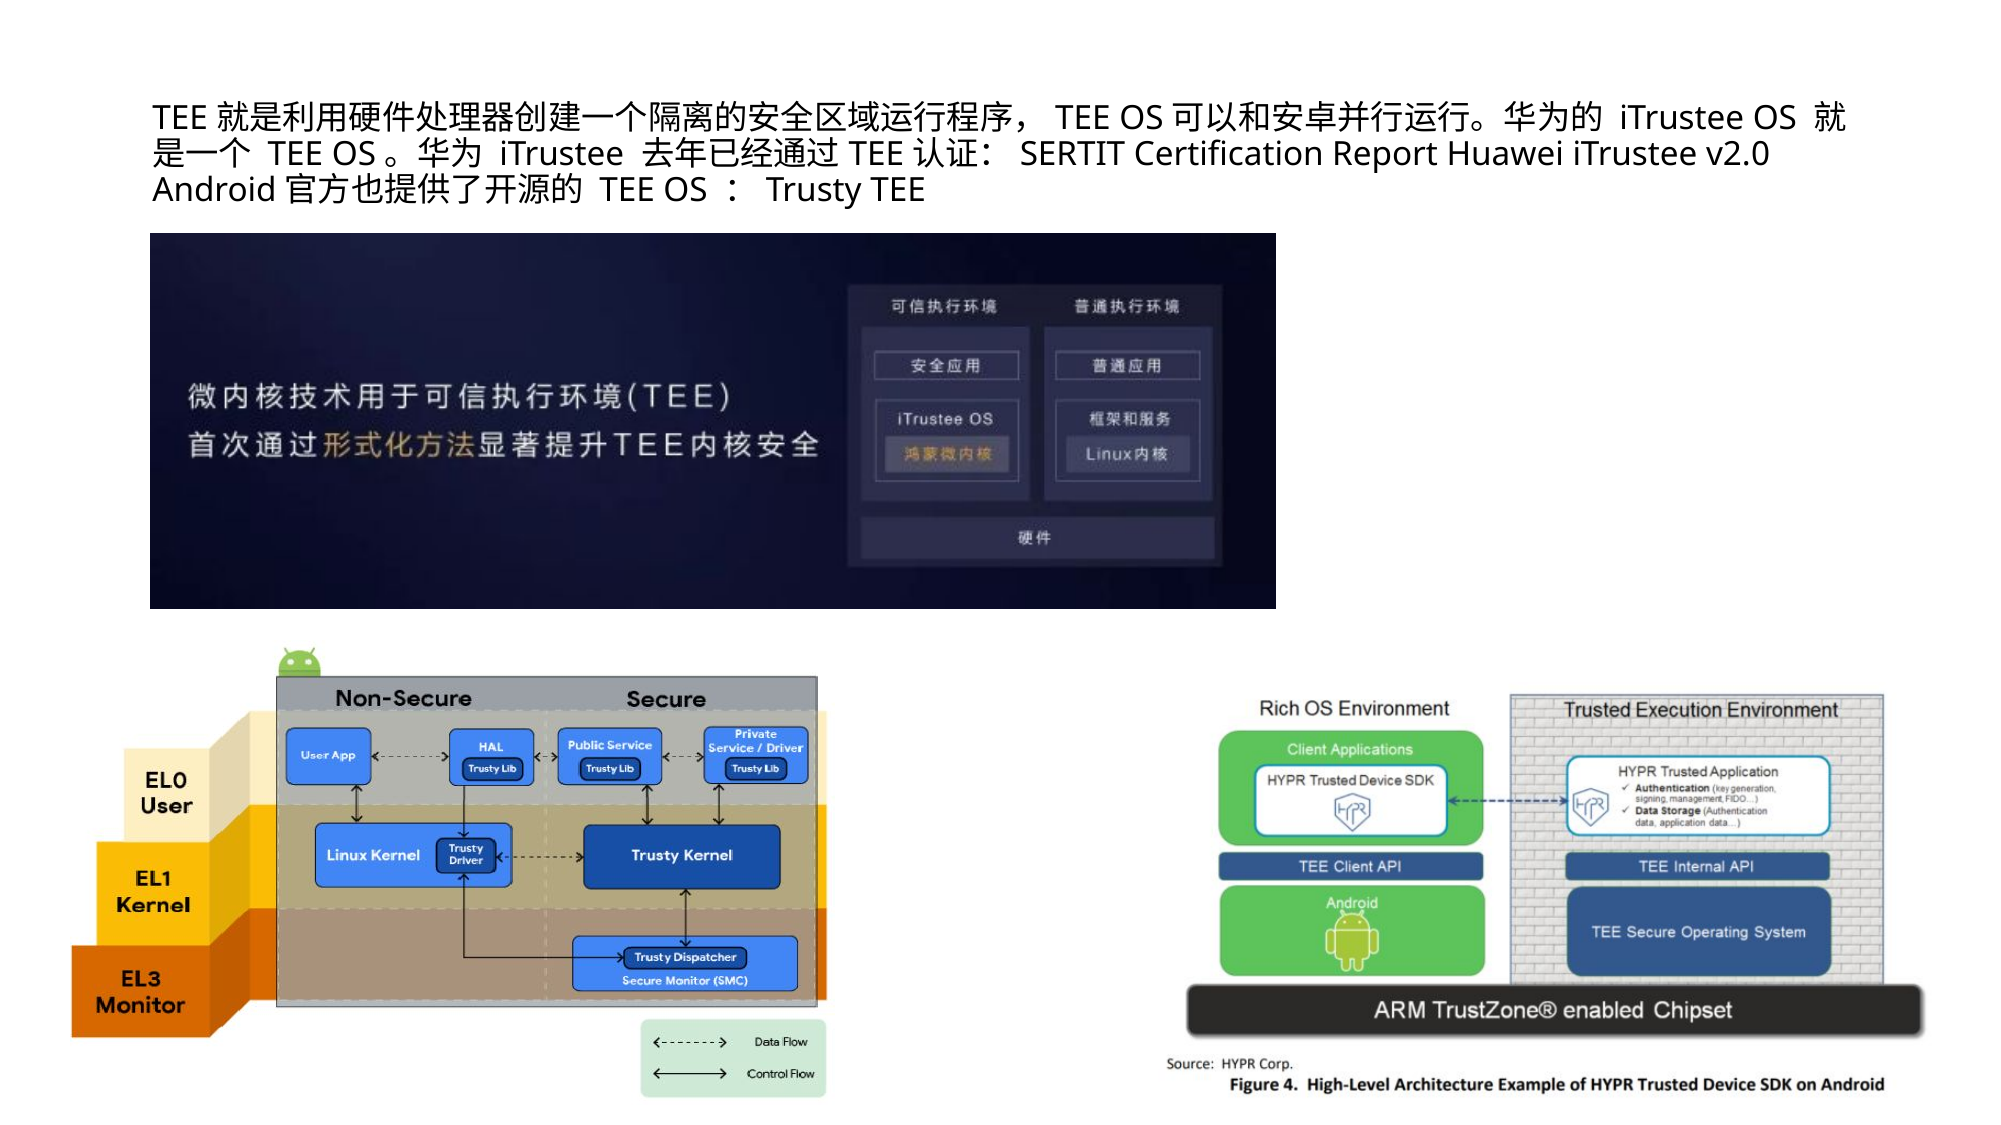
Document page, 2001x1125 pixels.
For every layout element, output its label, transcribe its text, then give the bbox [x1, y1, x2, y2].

title TEE就是利用硬件处理器创建一个隔离的安全区域运行程序，TEE OS可以和安卓并行运行。华为的 iTrustee OS 就是一个 TEE OS。华为 iTrustee 去年已经通过TEE认证：SERTIT Certification Report Huawei iTrustee v2.0 Android官方也提供了开源的 TEE OS ：Trusty TEE [137, 60, 1863, 250]
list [70, 640, 835, 1105]
picture [1158, 682, 1949, 1105]
picture [150, 233, 1276, 609]
